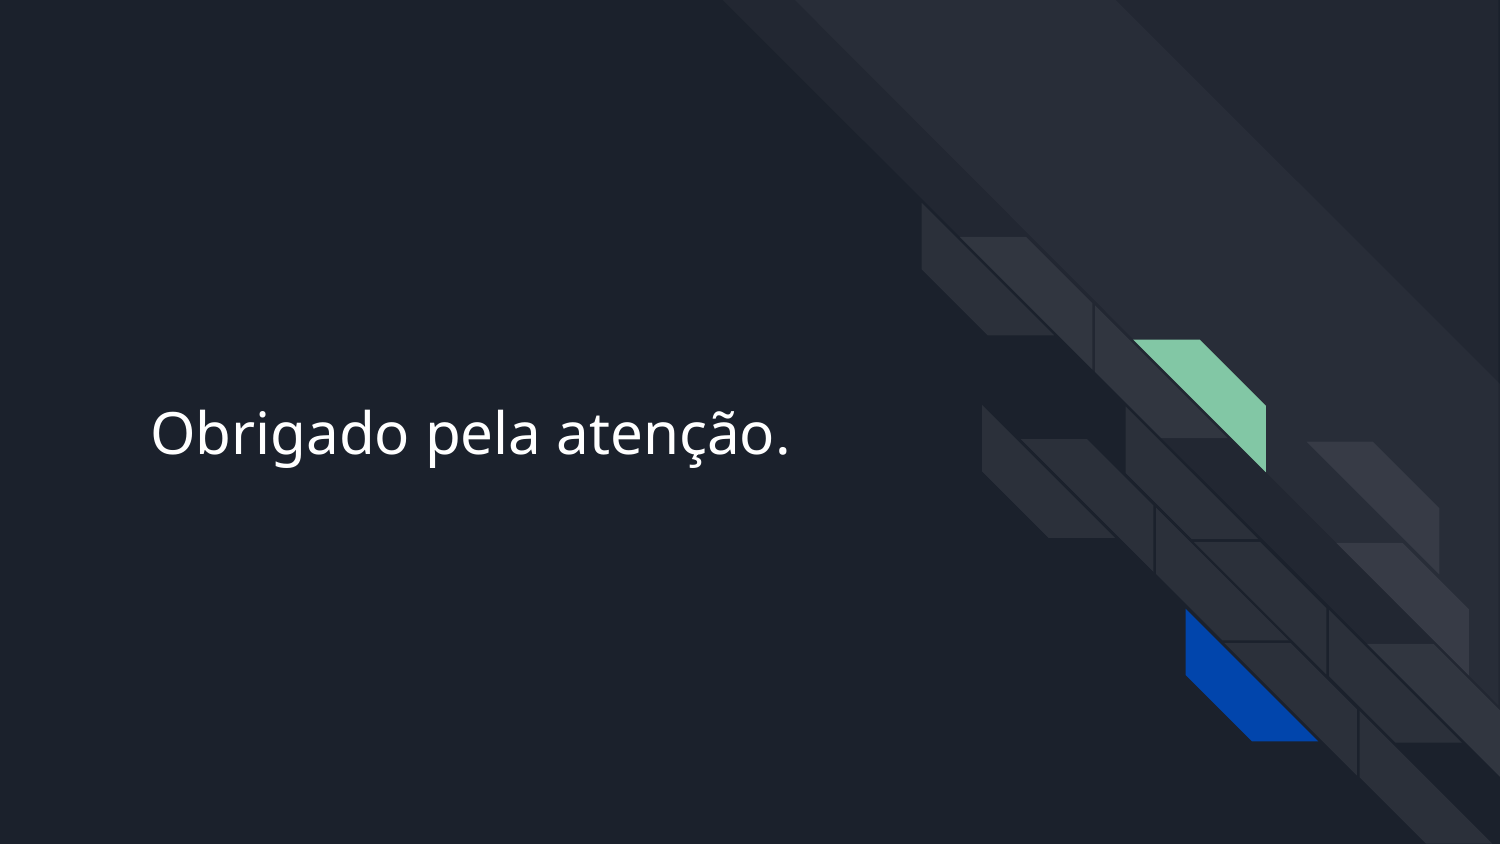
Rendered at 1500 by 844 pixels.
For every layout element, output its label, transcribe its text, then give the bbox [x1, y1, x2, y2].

title Obrigado pela atenção. [135, 336, 888, 526]
